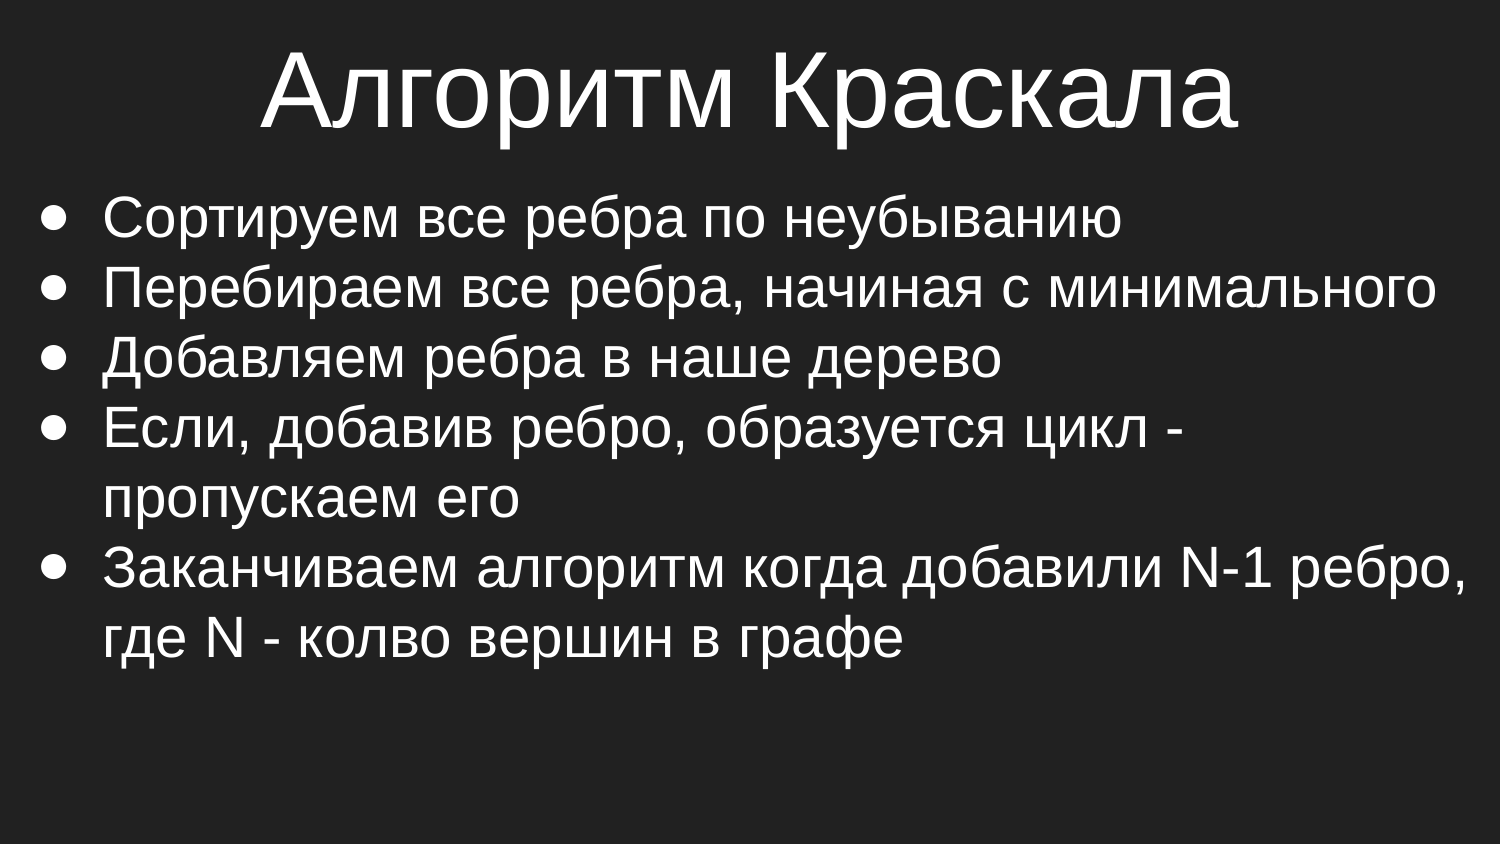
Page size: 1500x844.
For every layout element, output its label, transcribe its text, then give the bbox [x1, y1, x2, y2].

subtitle Сортируем все ребра по неубыванию Перебираем все ребра, начиная с минимального Добавляем ребра в наше дерево Если, добавив ребро, образуется цикл - пропускаем его Заканчиваем алгоритм когда добавили N-1 ребро, где N - колво вершин в графе [12, 164, 1488, 844]
title Алгоритм Краскала [51, 0, 1449, 164]
